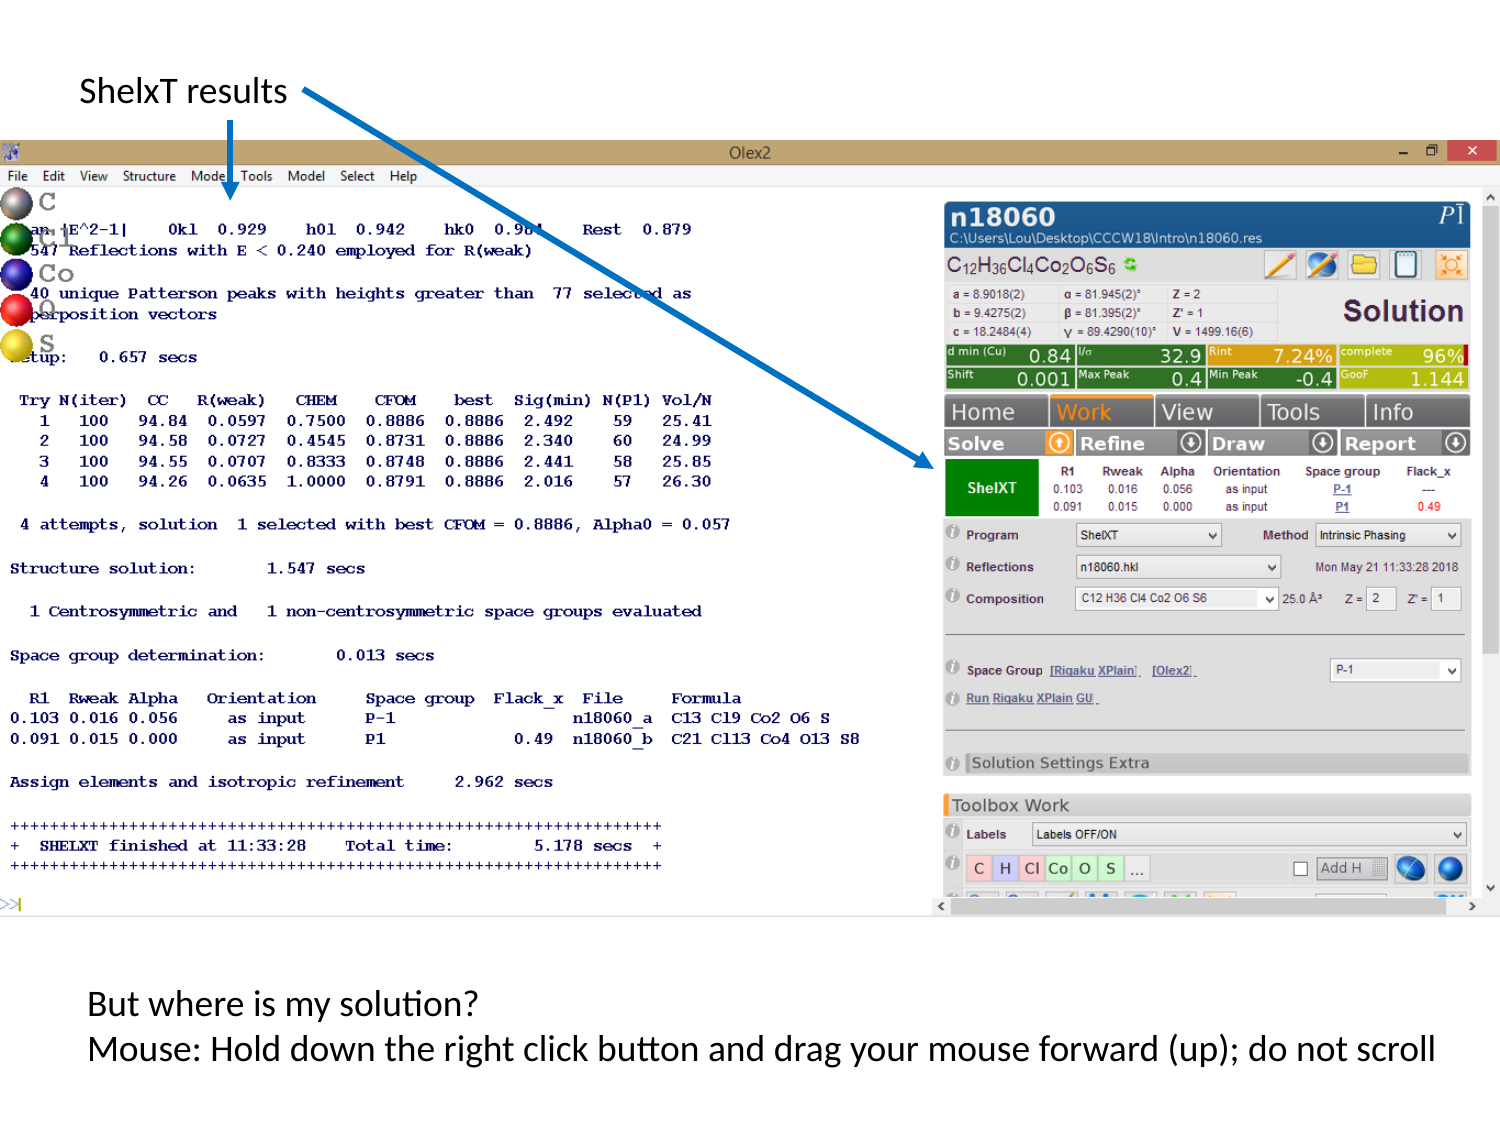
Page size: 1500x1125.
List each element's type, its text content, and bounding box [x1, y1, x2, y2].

picture [0, 140, 1500, 917]
text_box ShelxT results [64, 59, 304, 119]
text_box But where is my solution? Mouse: Hold down the right click button and drag your mouse forward (up); do not scroll [72, 971, 1453, 1077]
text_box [304, 89, 934, 469]
